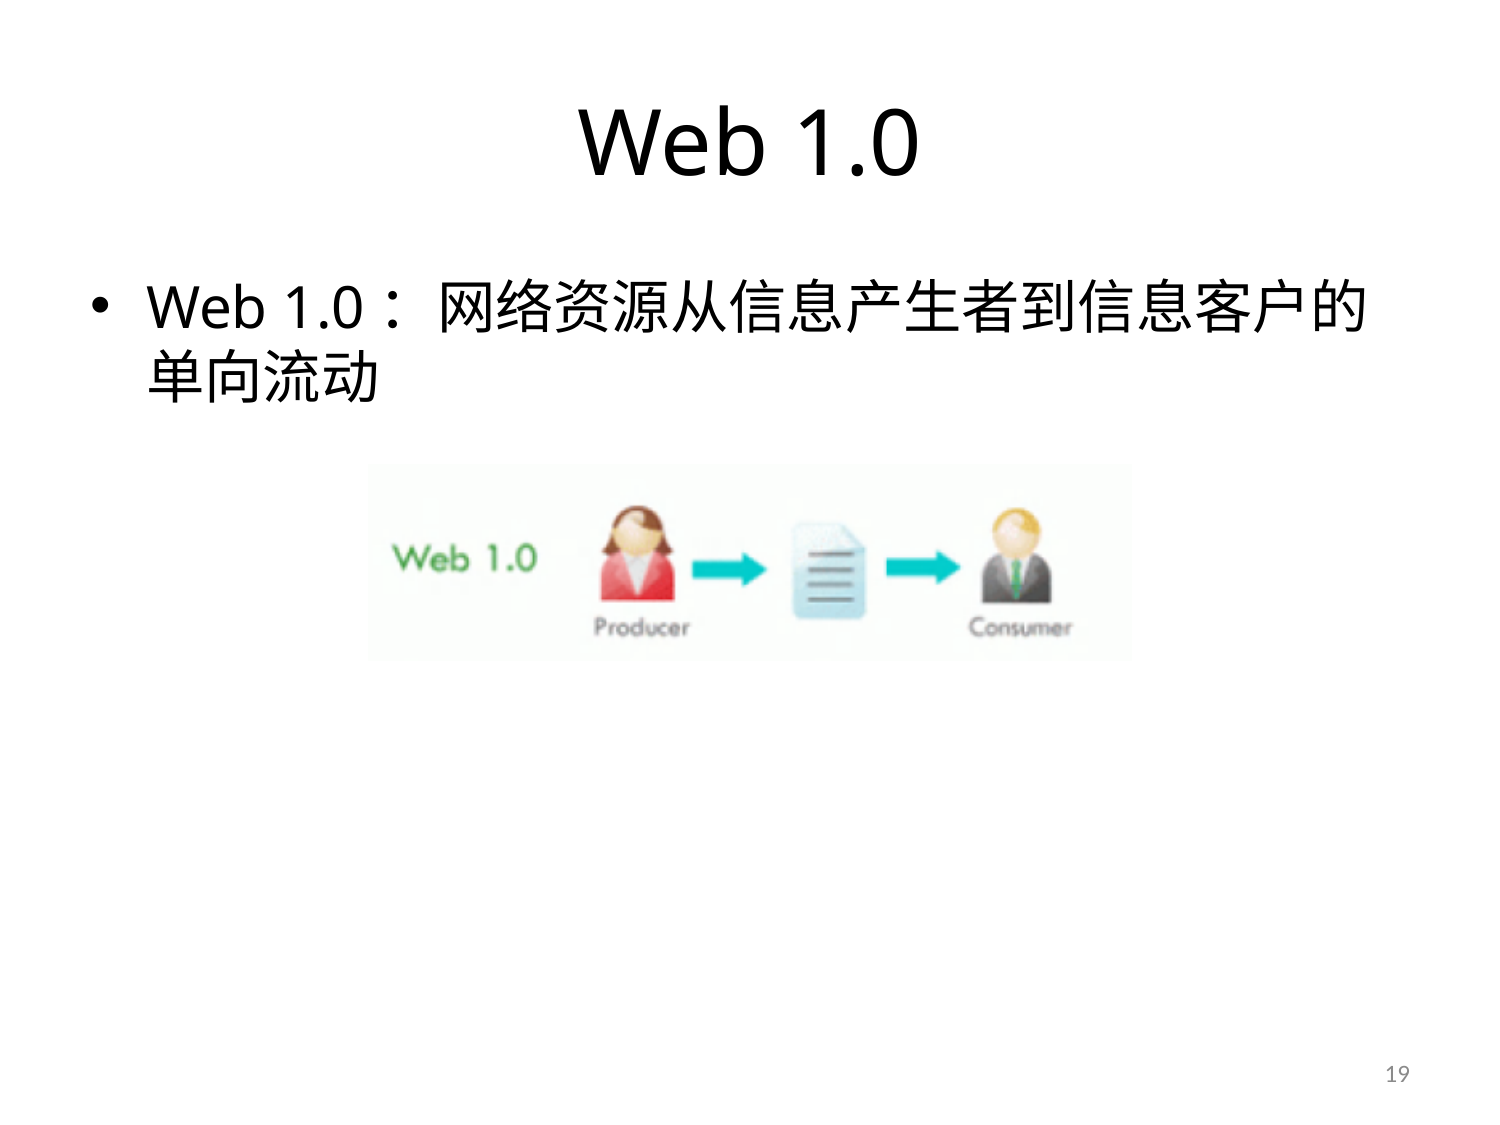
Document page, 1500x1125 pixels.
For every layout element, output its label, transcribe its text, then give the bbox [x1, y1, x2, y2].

list Web 1.0：网络资源从信息产生者到信息客户的单向流动 [75, 262, 1425, 1005]
title Web 1.0 [75, 45, 1425, 233]
slide_number 19 [1074, 1042, 1425, 1103]
picture [368, 464, 1132, 661]
